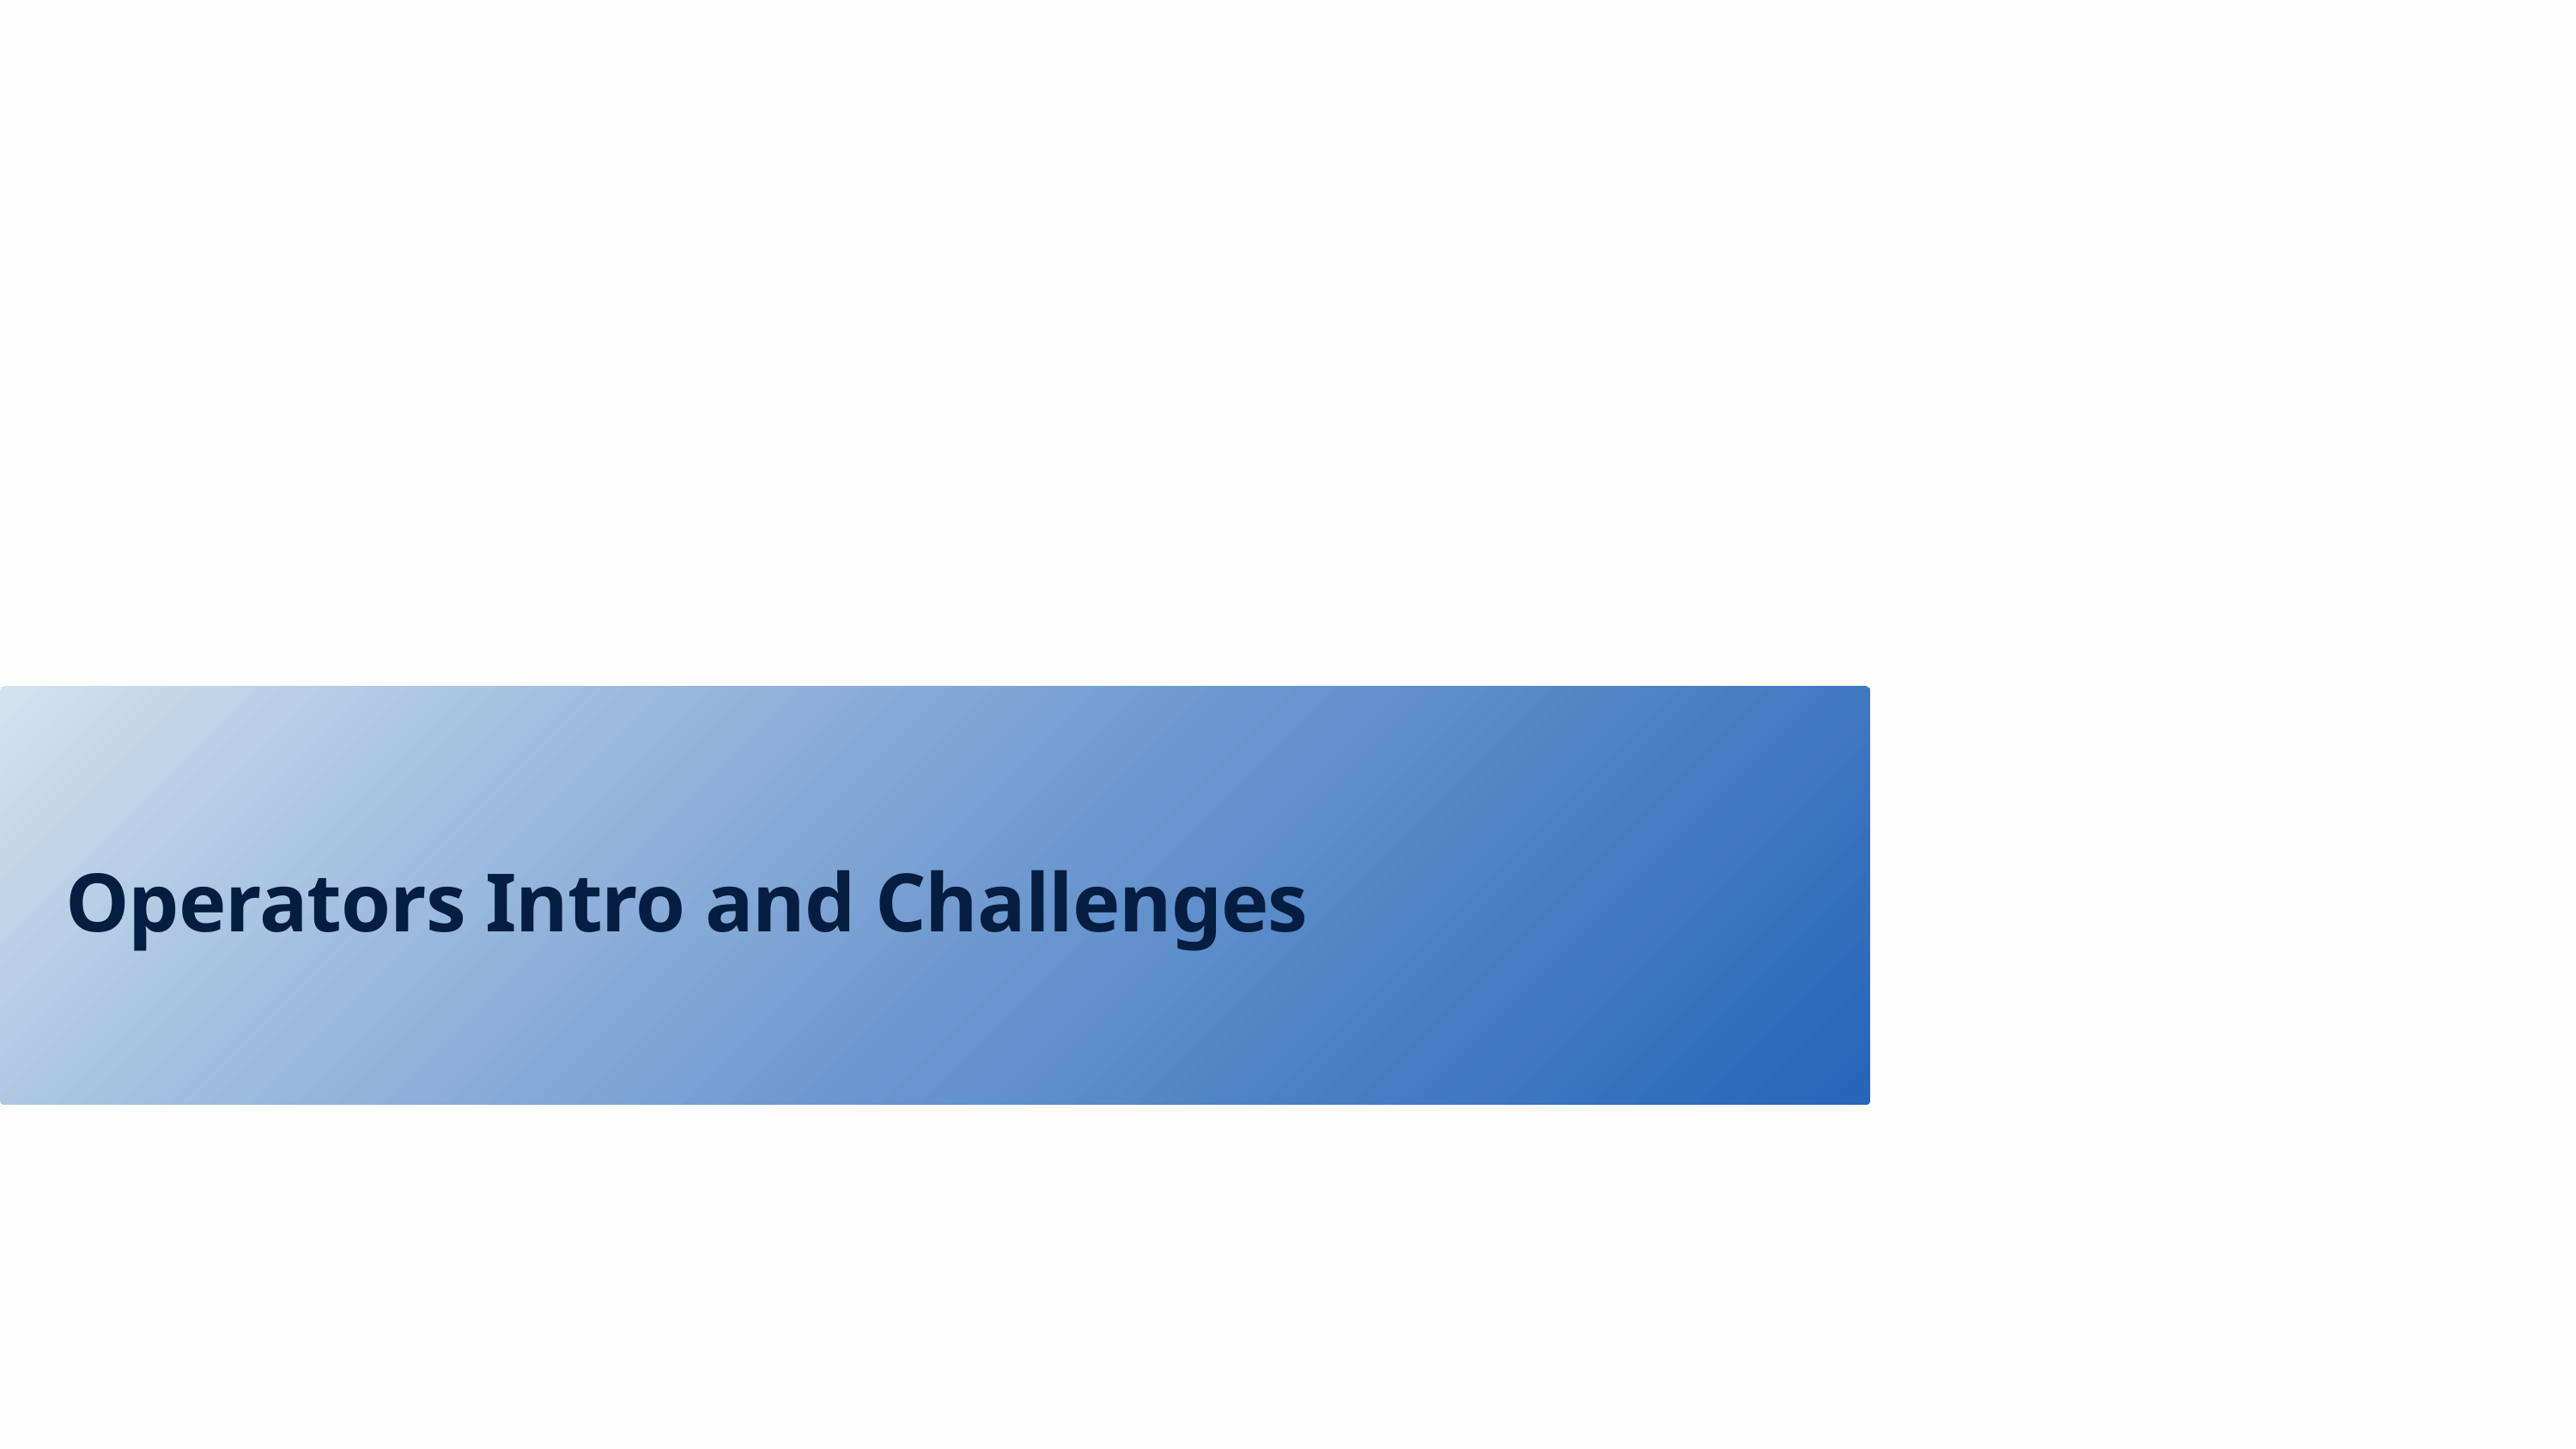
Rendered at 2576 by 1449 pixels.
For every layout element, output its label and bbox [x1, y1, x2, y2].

text_box [0, 686, 1870, 1105]
